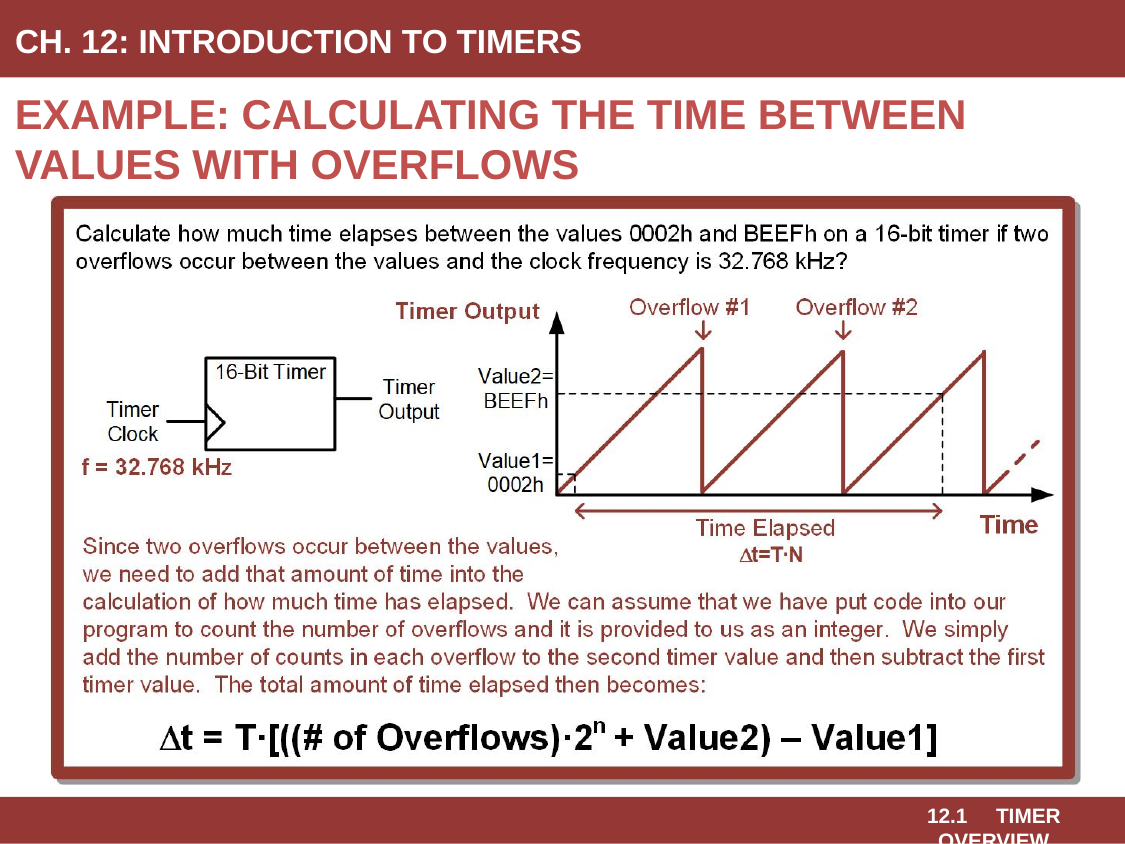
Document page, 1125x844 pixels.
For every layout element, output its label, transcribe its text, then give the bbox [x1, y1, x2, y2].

text_box Example: Calculating the Time Between Values with Overflows [0, 80, 1088, 196]
subtitle 12.1 Timer Overview [862, 795, 1125, 842]
title Ch. 12: Introduction to Timers [0, 1, 1125, 78]
picture [49, 195, 1081, 785]
text_box [0, 795, 1125, 844]
